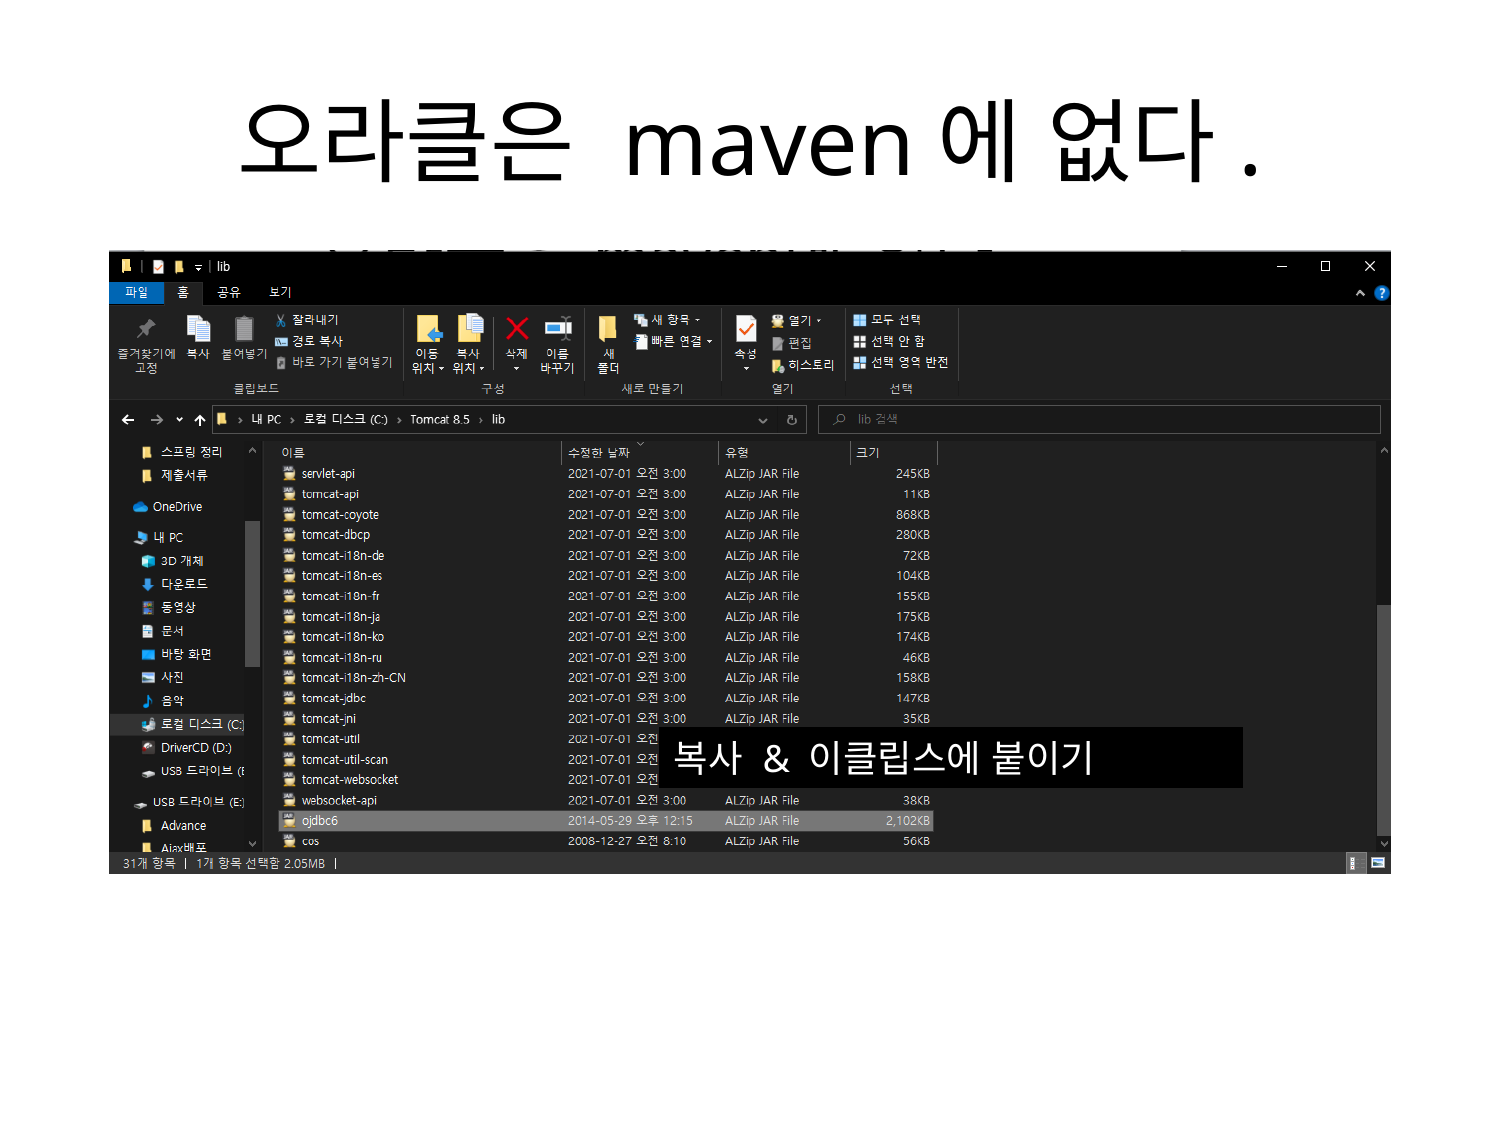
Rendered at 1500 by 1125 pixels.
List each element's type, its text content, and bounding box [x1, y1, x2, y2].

picture [109, 250, 1391, 875]
title 오라클은 maven에 없다. [75, 45, 1425, 233]
